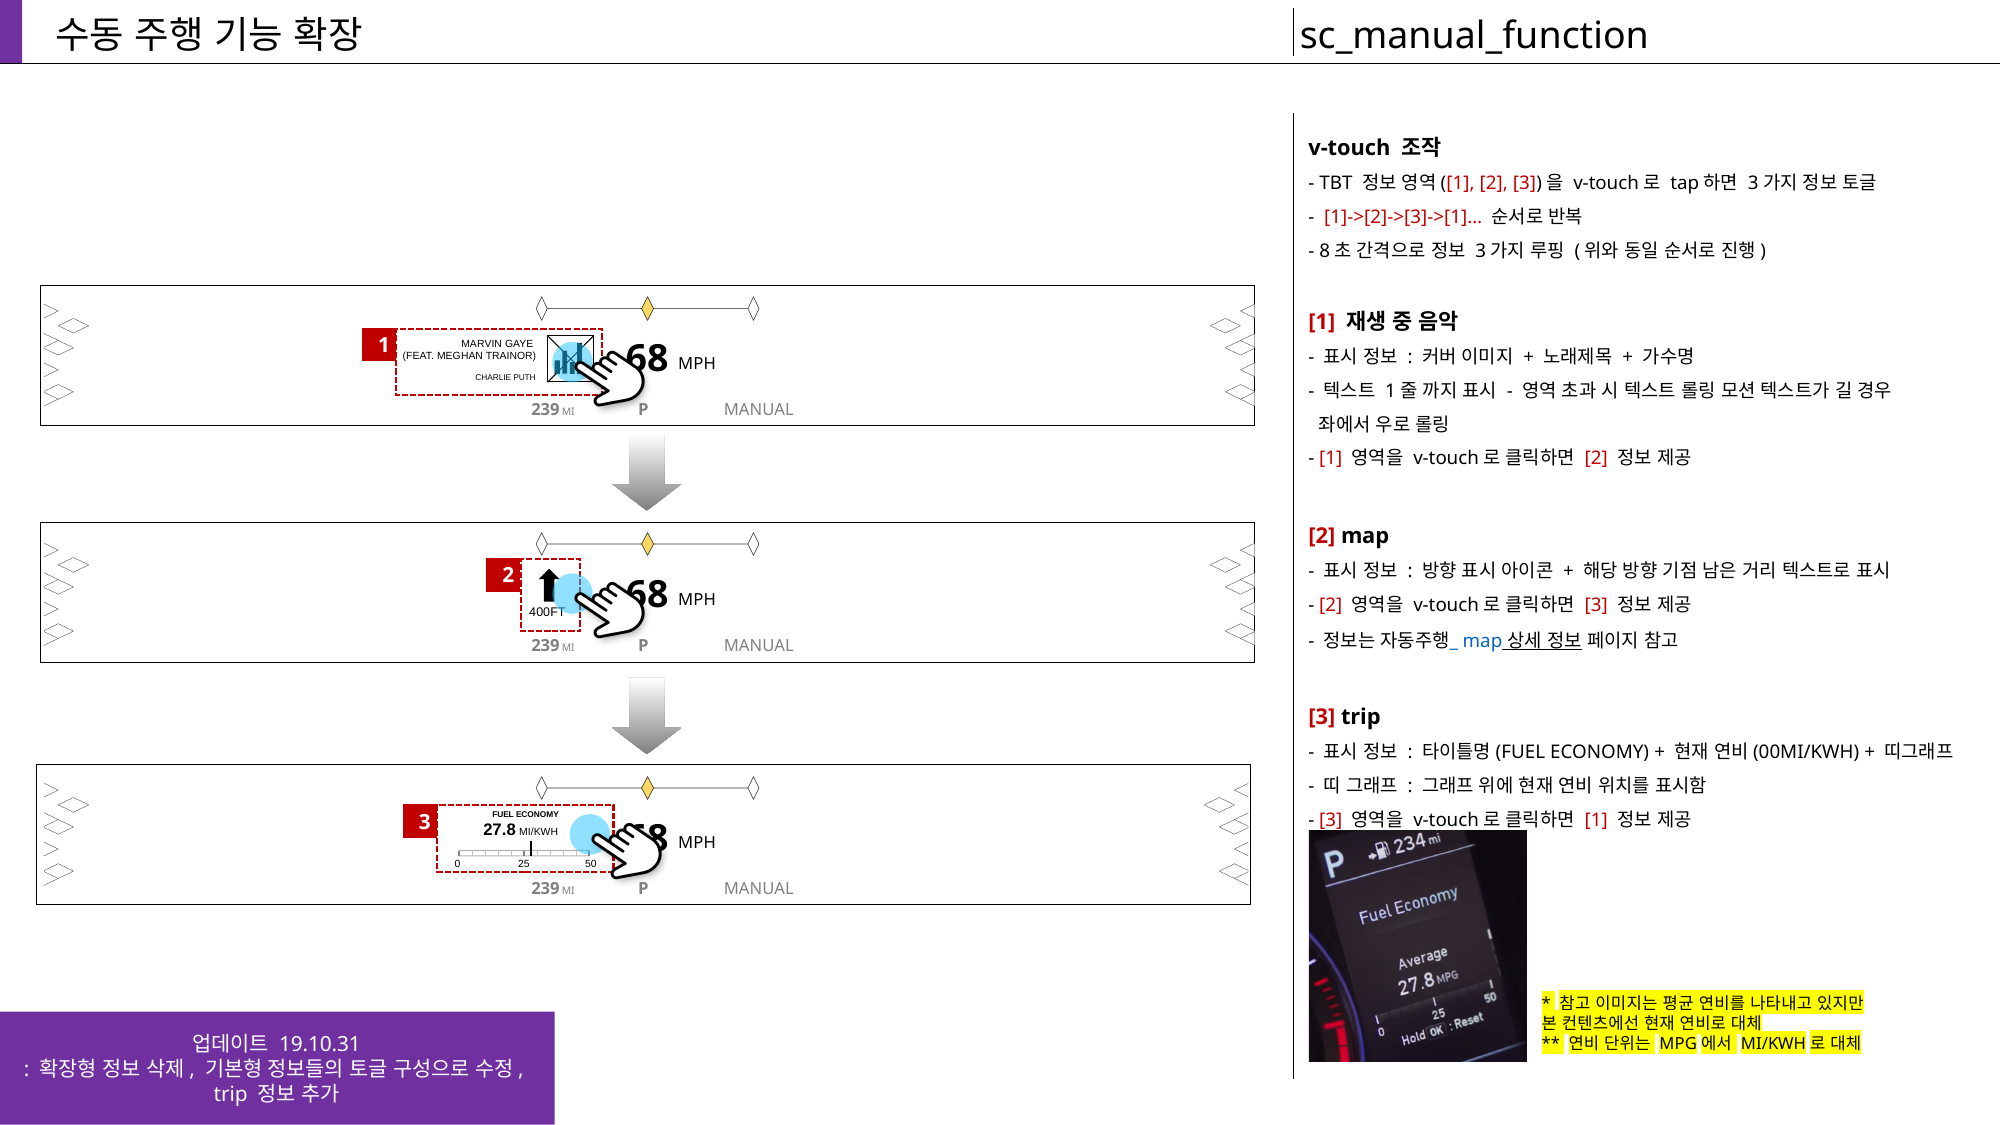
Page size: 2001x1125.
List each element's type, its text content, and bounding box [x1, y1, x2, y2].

text_box [40, 284, 1256, 426]
text_box 1 [362, 328, 396, 361]
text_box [448, 841, 577, 874]
picture [1149, 535, 1255, 652]
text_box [515, 326, 810, 427]
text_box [535, 296, 760, 321]
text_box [560, 562, 639, 649]
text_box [535, 532, 760, 556]
text_box [520, 558, 581, 562]
text_box [36, 764, 1251, 906]
text_box 업데이트 19.10.31 : 확장형 정보 삭제, 기본형 정보들의 토글 구성으로 수정, trip 정보 추가 [0, 1011, 556, 1125]
text_box [436, 804, 577, 873]
text_box * 참고 이미지는 평균 연비를 나타내고 있지만 본 컨텐츠에선 현재 연비로 대체 ** 연비 단위는 MPG에서 MI/KWH로 대체 [1528, 985, 1879, 1060]
text_box FUEL ECONOMY [477, 801, 574, 805]
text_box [390, 329, 515, 390]
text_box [0, 0, 2000, 64]
text_box v-touch 조작 - TBT 정보 영역([1], [2], [3])을 v-touch로 tap하면 3가지 정보 토글 - [1]->[2]->[3]->[1]… 순서로 반복 - 8초 간격으로 정보 3가지 루핑 (위와 동일 순서로 진행) [1] 재생 중 음악 - 표시 정보 : 커버 이미지 + 노래제목 + 가수명 - 텍스트 1줄 까지 표시 - 영역 초과 시 텍스트 롤링 모션 텍스트가 길 경우 좌에서 우로 롤링 - [1] 영역을 v-touch로 클릭하면 [2] 정보 제공 [2] map - 표시 정보 : 방향 표시 아이콘 + 해당 방향 기점 남은 거리 텍스트로 표시 - [2] 영역을 v-touch로 클릭하면 [3] 정보 제공 - 정보는 자동주행_ map 상세 정보 페이지 참고 [3] trip - 표시 정보 : 타이틀명(FUEL ECONOMY) + 현재 연비(00MI/KWH) + 띠그래프 - 띠 그래프 : 그래프 위에 현재 연비 위치를 표시함 - [3] 영역을 v-touch로 클릭하면 [1] 정보 제공 [1294, 112, 2000, 838]
text_box [40, 522, 1256, 664]
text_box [515, 806, 810, 906]
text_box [560, 331, 639, 418]
picture [1143, 775, 1249, 892]
text_box [395, 390, 515, 396]
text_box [515, 562, 810, 663]
picture [44, 775, 150, 892]
picture [44, 535, 150, 652]
picture [1149, 296, 1255, 412]
text_box 2 [486, 558, 520, 592]
picture [44, 296, 150, 412]
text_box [577, 803, 656, 890]
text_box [535, 776, 760, 800]
picture [1308, 830, 1528, 1062]
text_box [609, 676, 685, 756]
text_box [609, 432, 685, 513]
text_box 3 [403, 804, 437, 838]
